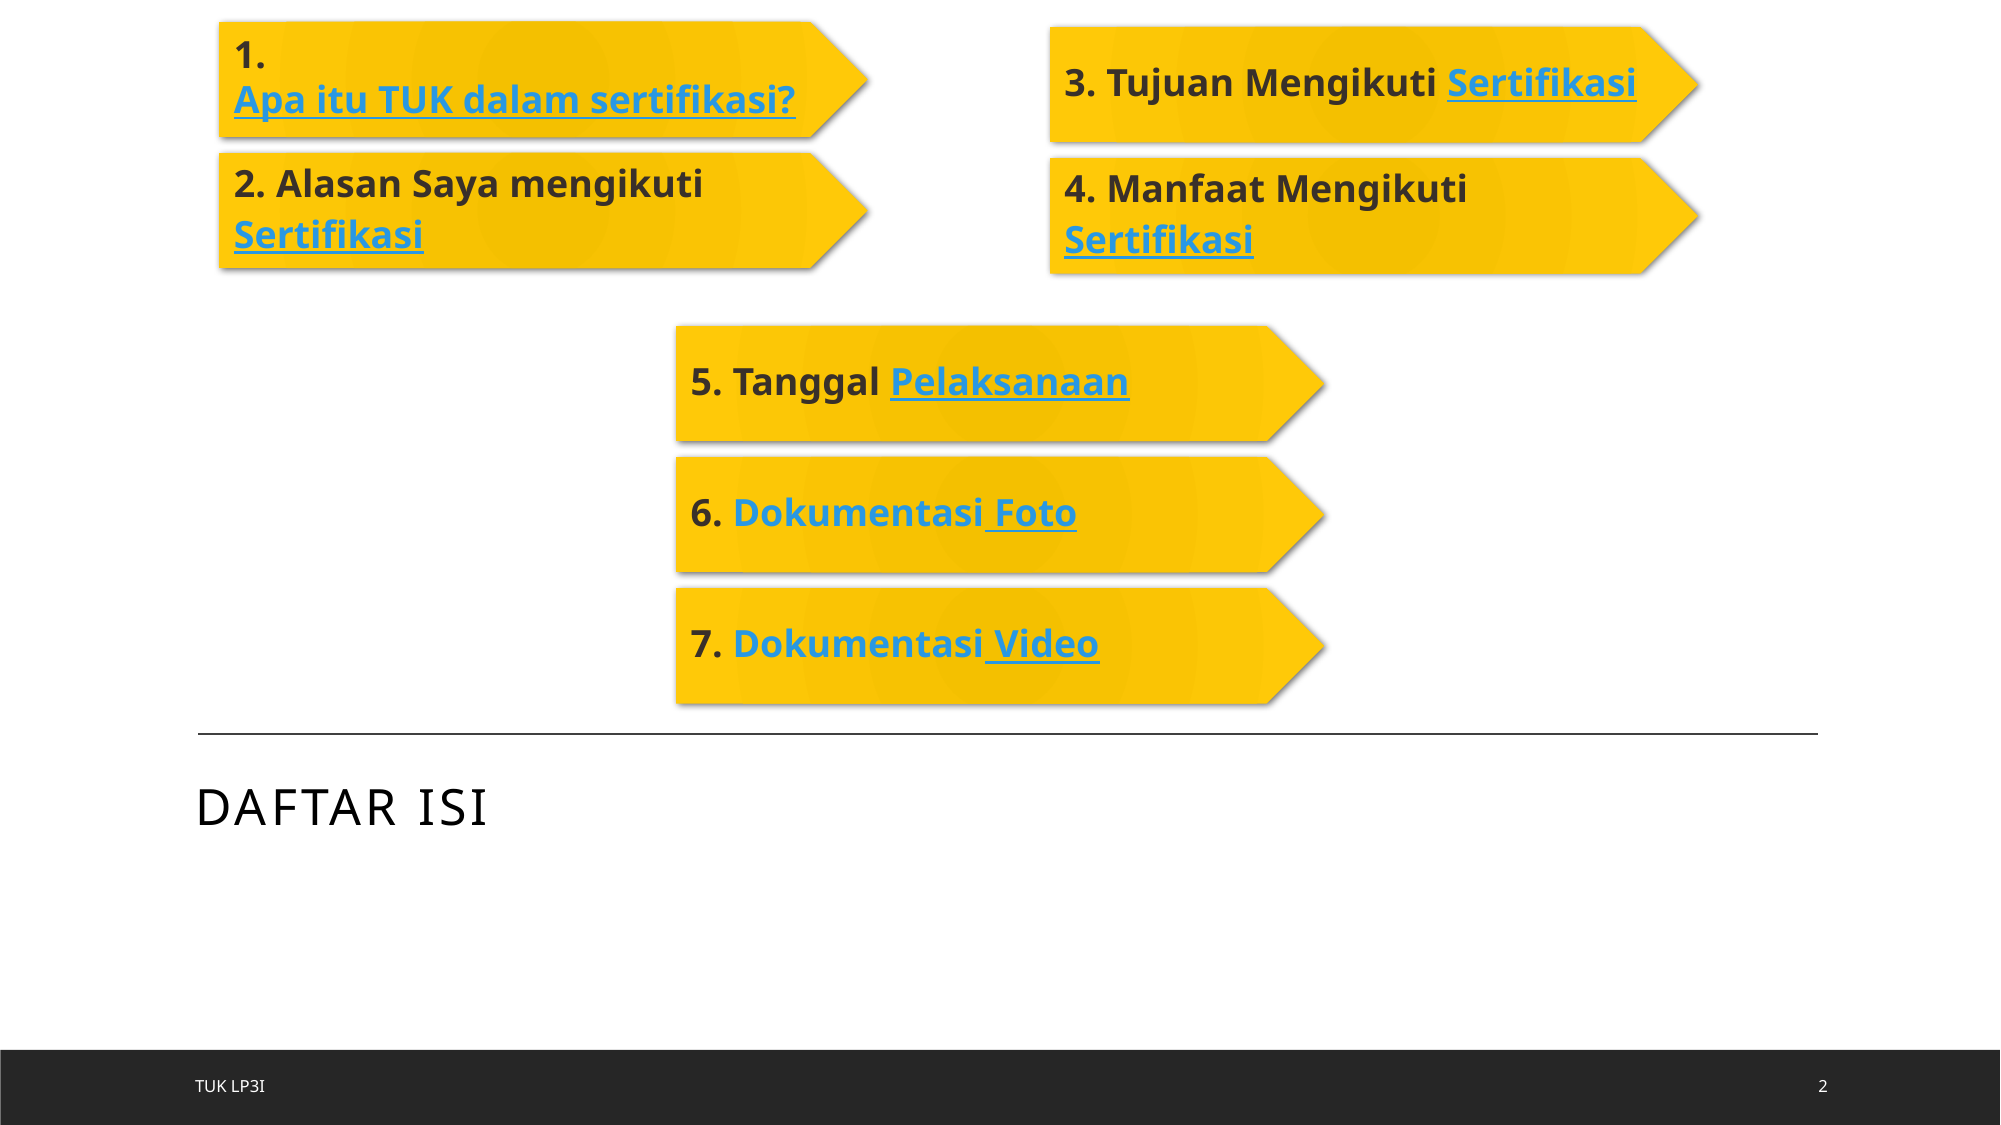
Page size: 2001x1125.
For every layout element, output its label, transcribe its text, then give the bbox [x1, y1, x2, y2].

text_box 2. Alasan Saya mengikuti Sertifikasi [219, 152, 868, 269]
text_box 5. Tanggal Pelaksanaan [675, 325, 1325, 442]
slide_number 2 [1803, 1057, 1932, 1118]
text_box 6. Dokumentasi Foto [675, 456, 1325, 573]
text_box 7. Dokumentasi Video [675, 588, 1325, 704]
text_box 1. Apa itu TUK dalam sertifikasi? [219, 21, 868, 138]
text_box 4. Manfaat Mengikuti Sertifikasi [1049, 158, 1699, 274]
footer TUK LP3I [180, 1057, 1299, 1118]
subtitle Daftar isi [180, 761, 1831, 950]
text_box 3. Tujuan Mengikuti Sertifikasi [1049, 26, 1699, 143]
